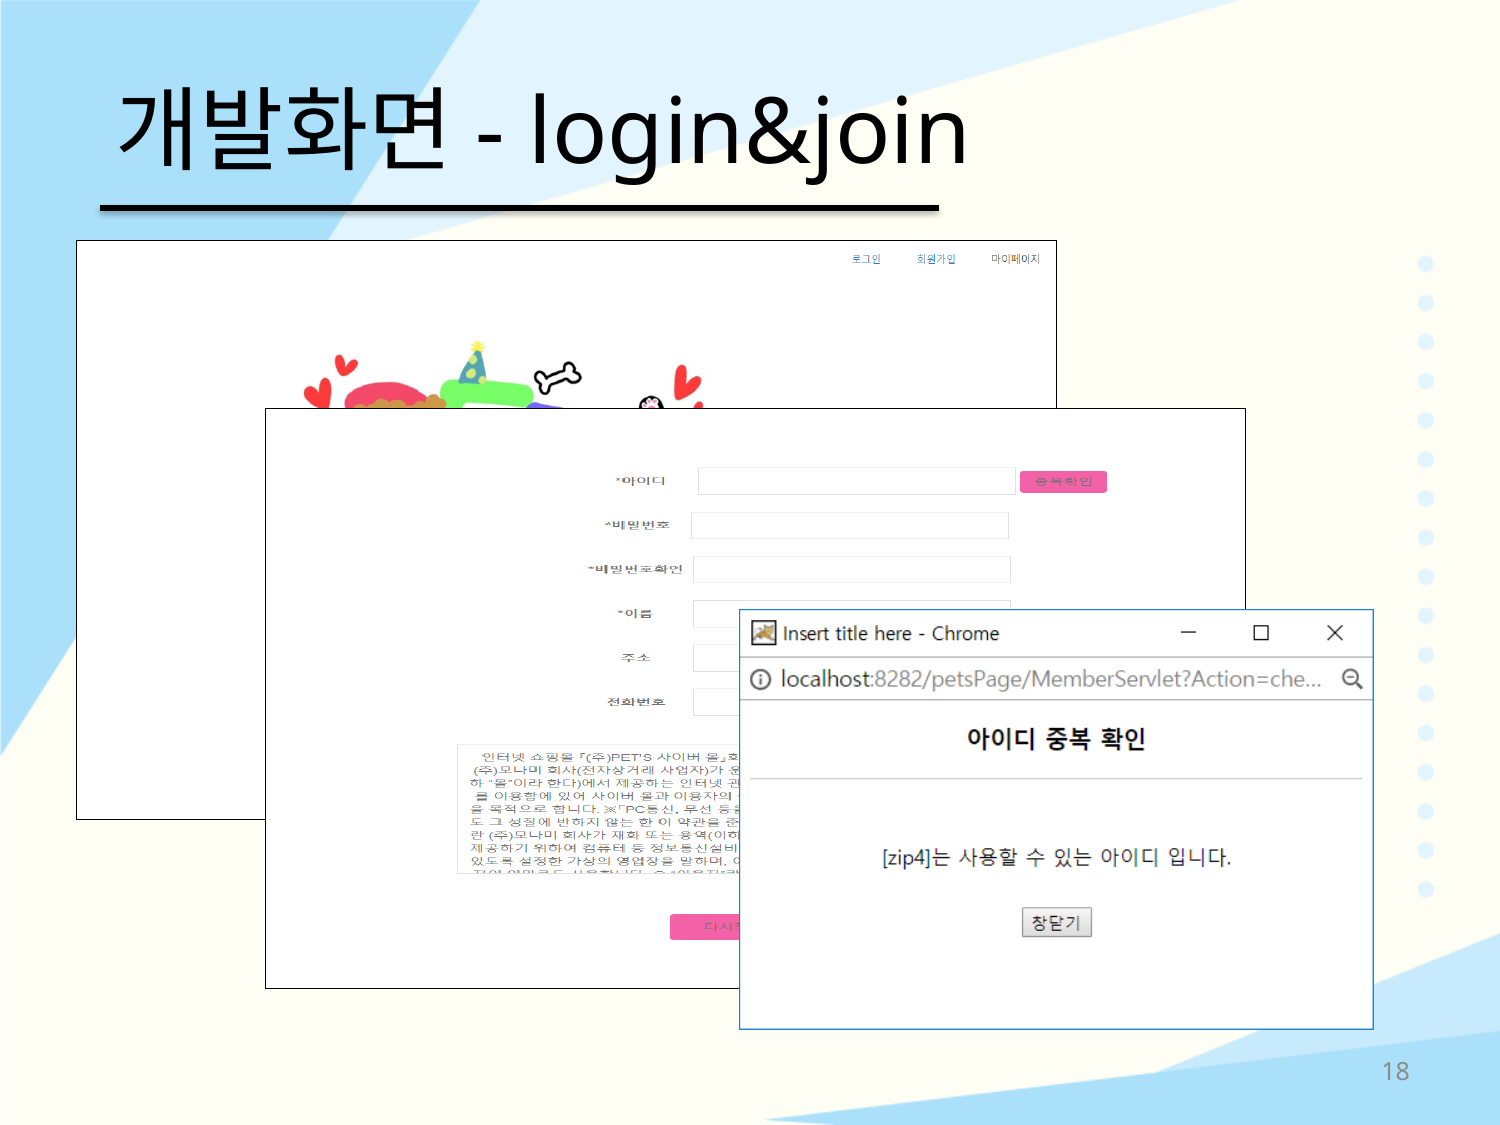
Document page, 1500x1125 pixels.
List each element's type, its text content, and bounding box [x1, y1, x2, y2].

picture [0, 0, 1500, 1125]
slide_number 18 [1074, 1042, 1425, 1103]
title 개발화면- login&join [100, 45, 1071, 209]
